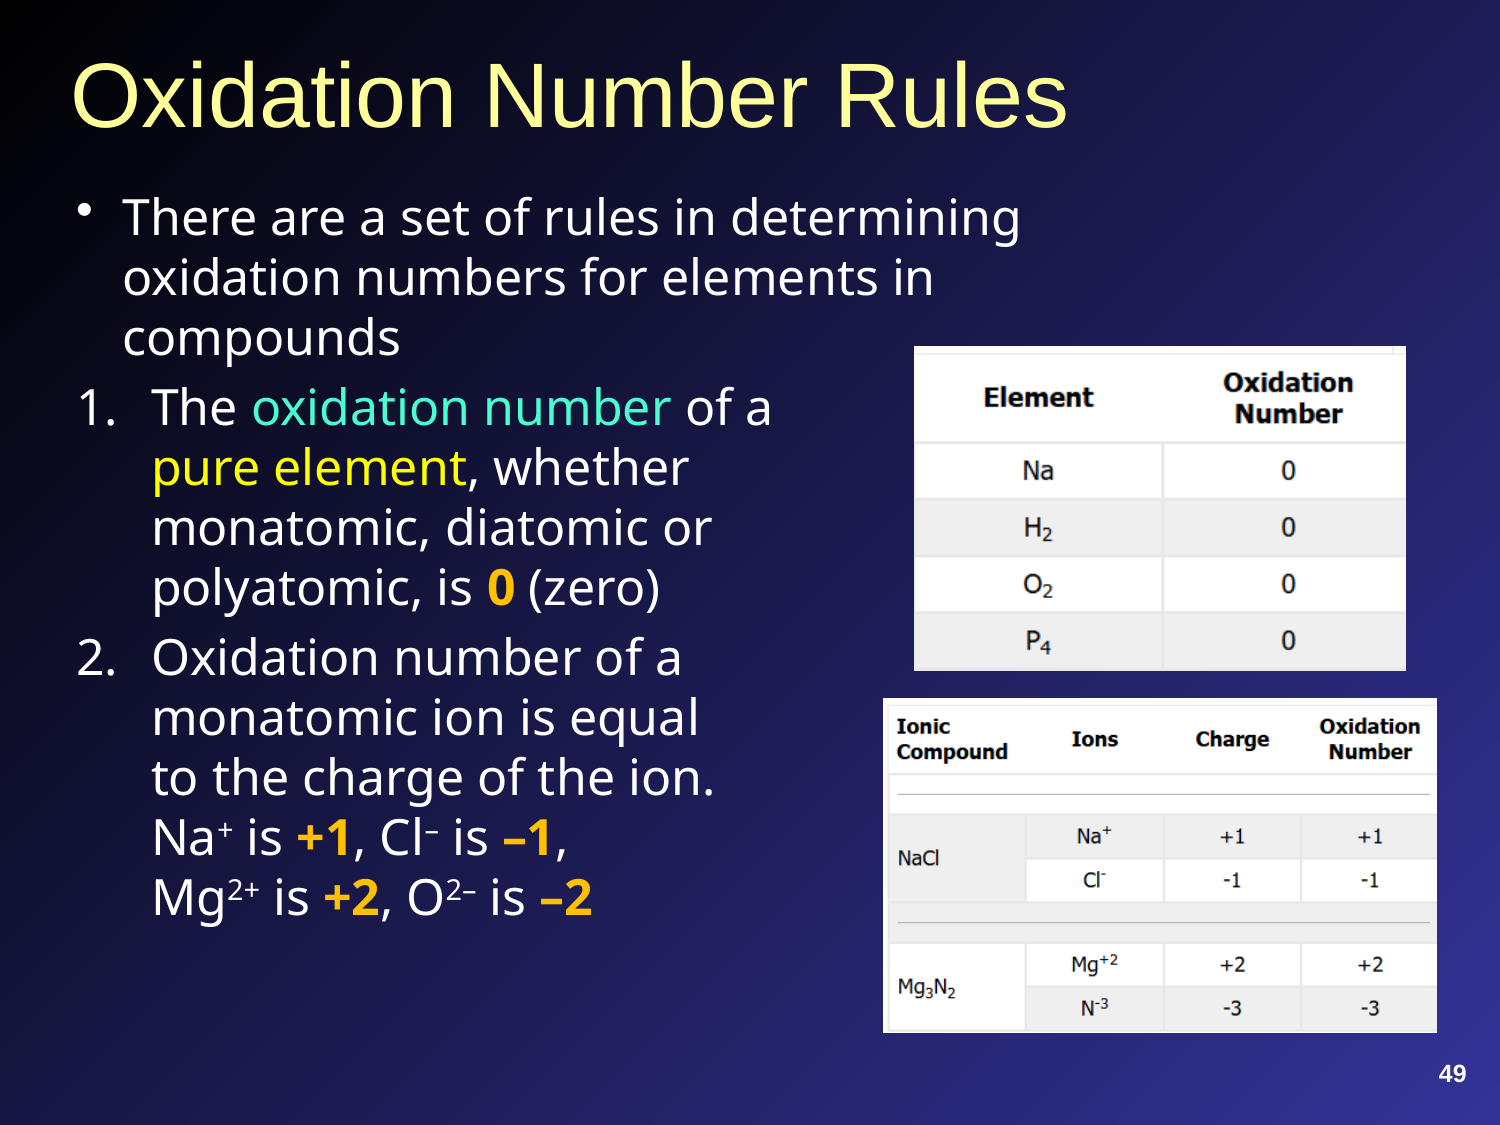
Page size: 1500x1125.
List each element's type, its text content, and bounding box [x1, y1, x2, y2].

picture [883, 698, 1438, 1034]
slide_number 49 [1144, 1042, 1482, 1103]
picture [914, 345, 1407, 671]
list There are a set of rules in determining oxidation numbers for elements in compounds The oxidation number of a pure element, whether monatomic, diatomic or polyatomic, is 0 (zero) Oxidation number of a monatomic ion is equal to the charge of the ion. Na+ is +1, Cl– is –1, Mg2+ is +2, O2– is –2 [60, 178, 1438, 1075]
title Oxidation Number Rules [55, 22, 1438, 160]
